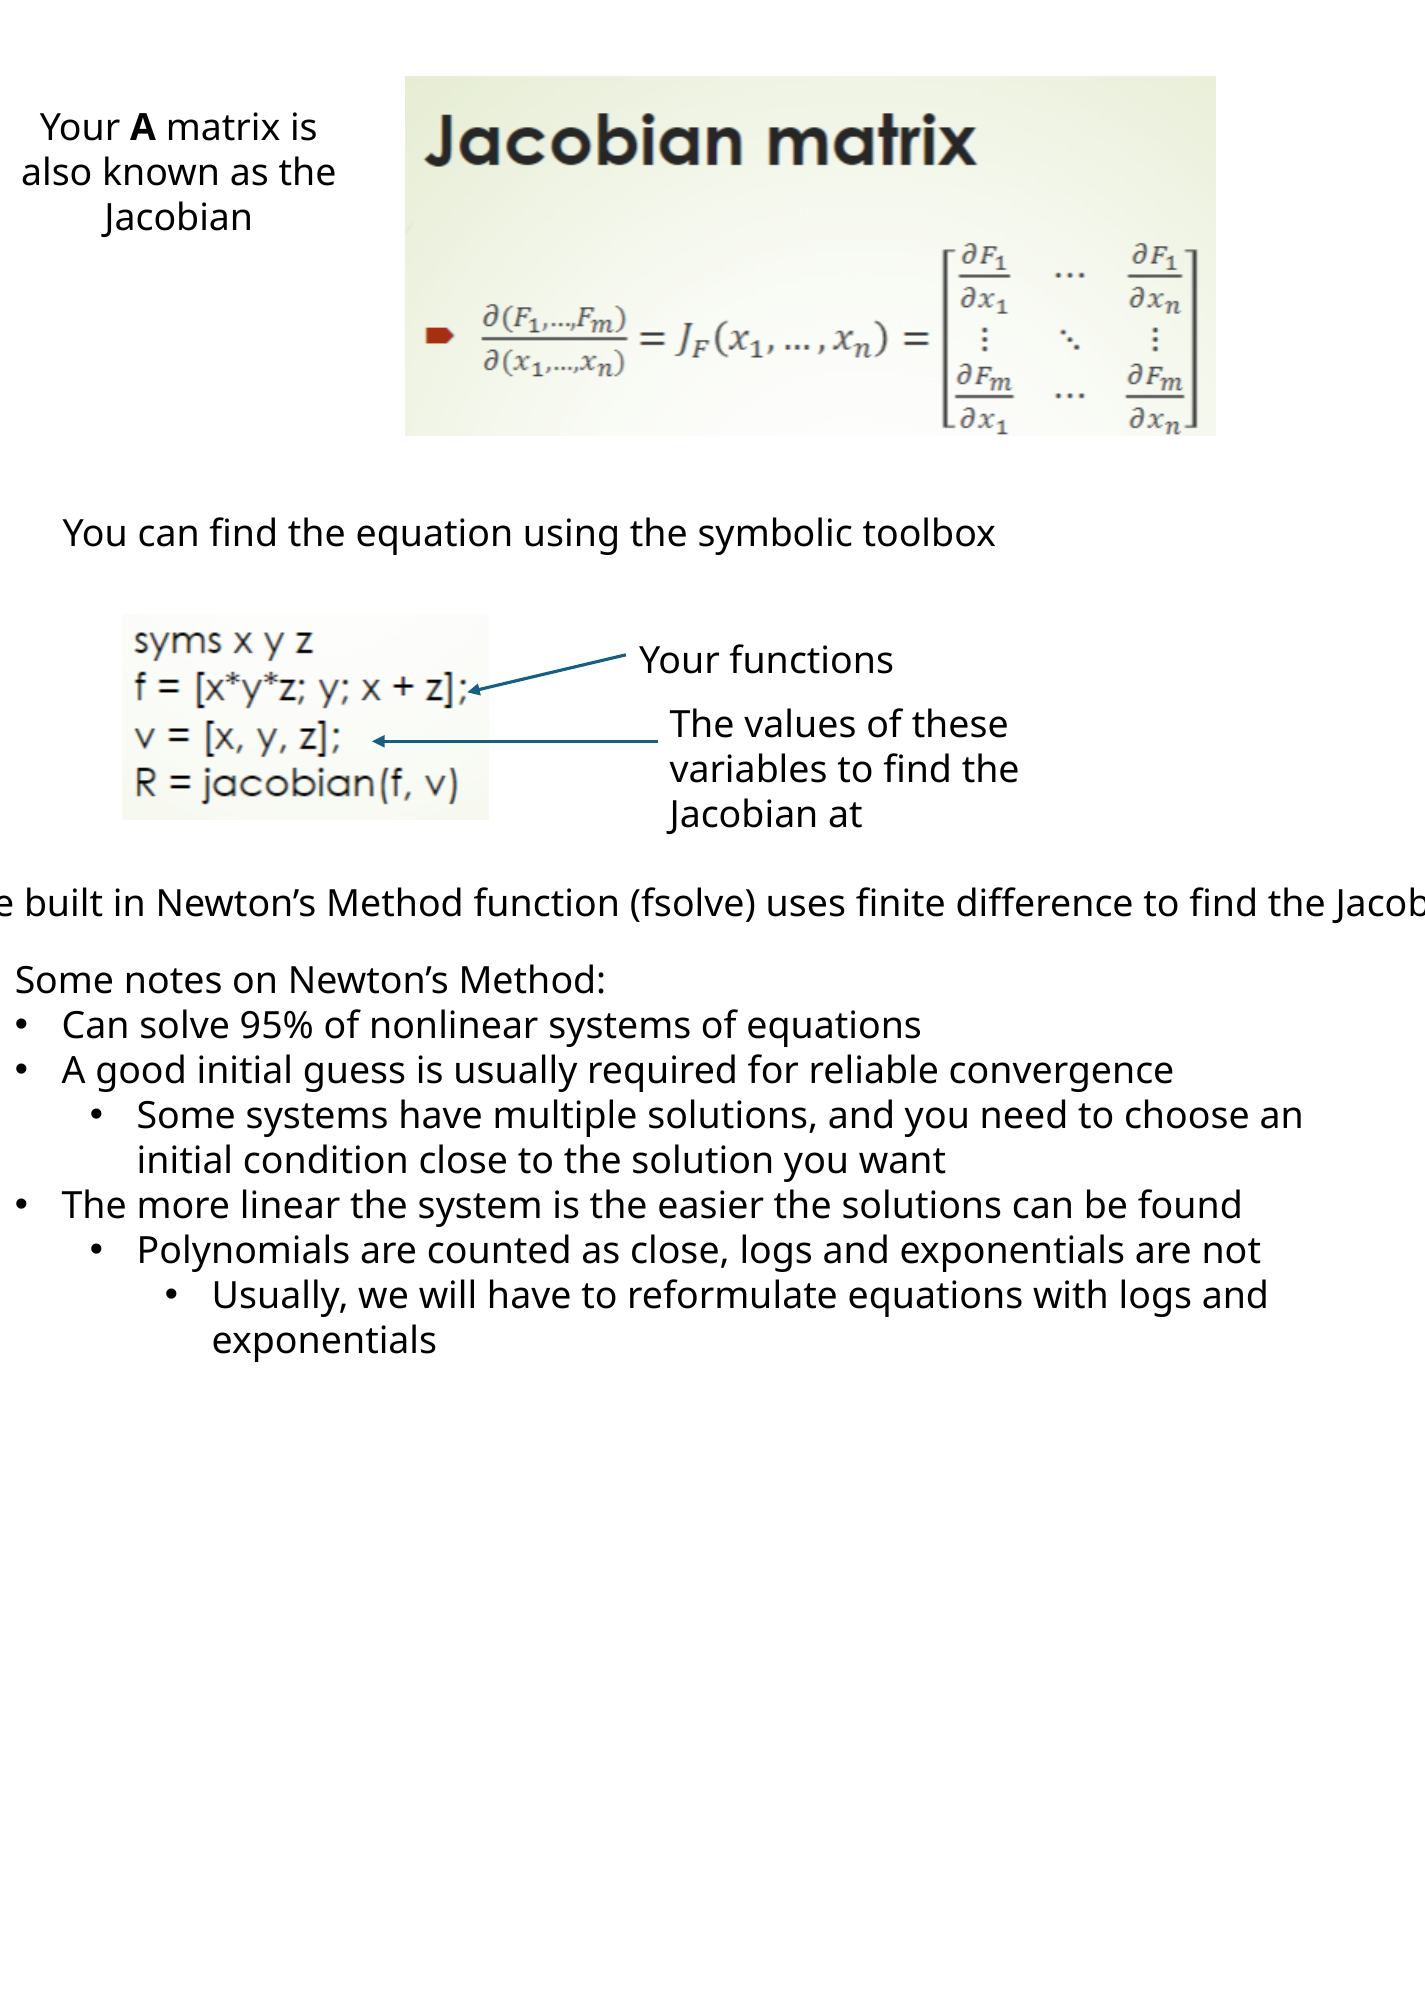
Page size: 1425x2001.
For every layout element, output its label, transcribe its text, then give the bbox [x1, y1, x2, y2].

text_box Your A matrix is also known as the Jacobian [0, 95, 358, 245]
text_box Some notes on Newton’s Method: Can solve 95% of nonlinear systems of equations A good initial guess is usually required for reliable convergence Some systems have multiple solutions, and you need to choose an initial condition close to the solution you want The more linear the system is the easier the solutions can be found Polynomials are counted as close, logs and exponentials are not Usually, we will have to reformulate equations with logs and exponentials [0, 948, 1425, 1369]
picture [405, 75, 1216, 436]
text_box You can find the equation using the symbolic toolbox [47, 501, 1012, 562]
picture [122, 614, 490, 821]
text_box The built in Newton’s Method function (fsolve) uses finite difference to find the Jacobian [0, 871, 1425, 931]
text_box The values of these variables to find the Jacobian at [654, 692, 1117, 842]
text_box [466, 654, 627, 693]
text_box Your functions [624, 628, 910, 689]
